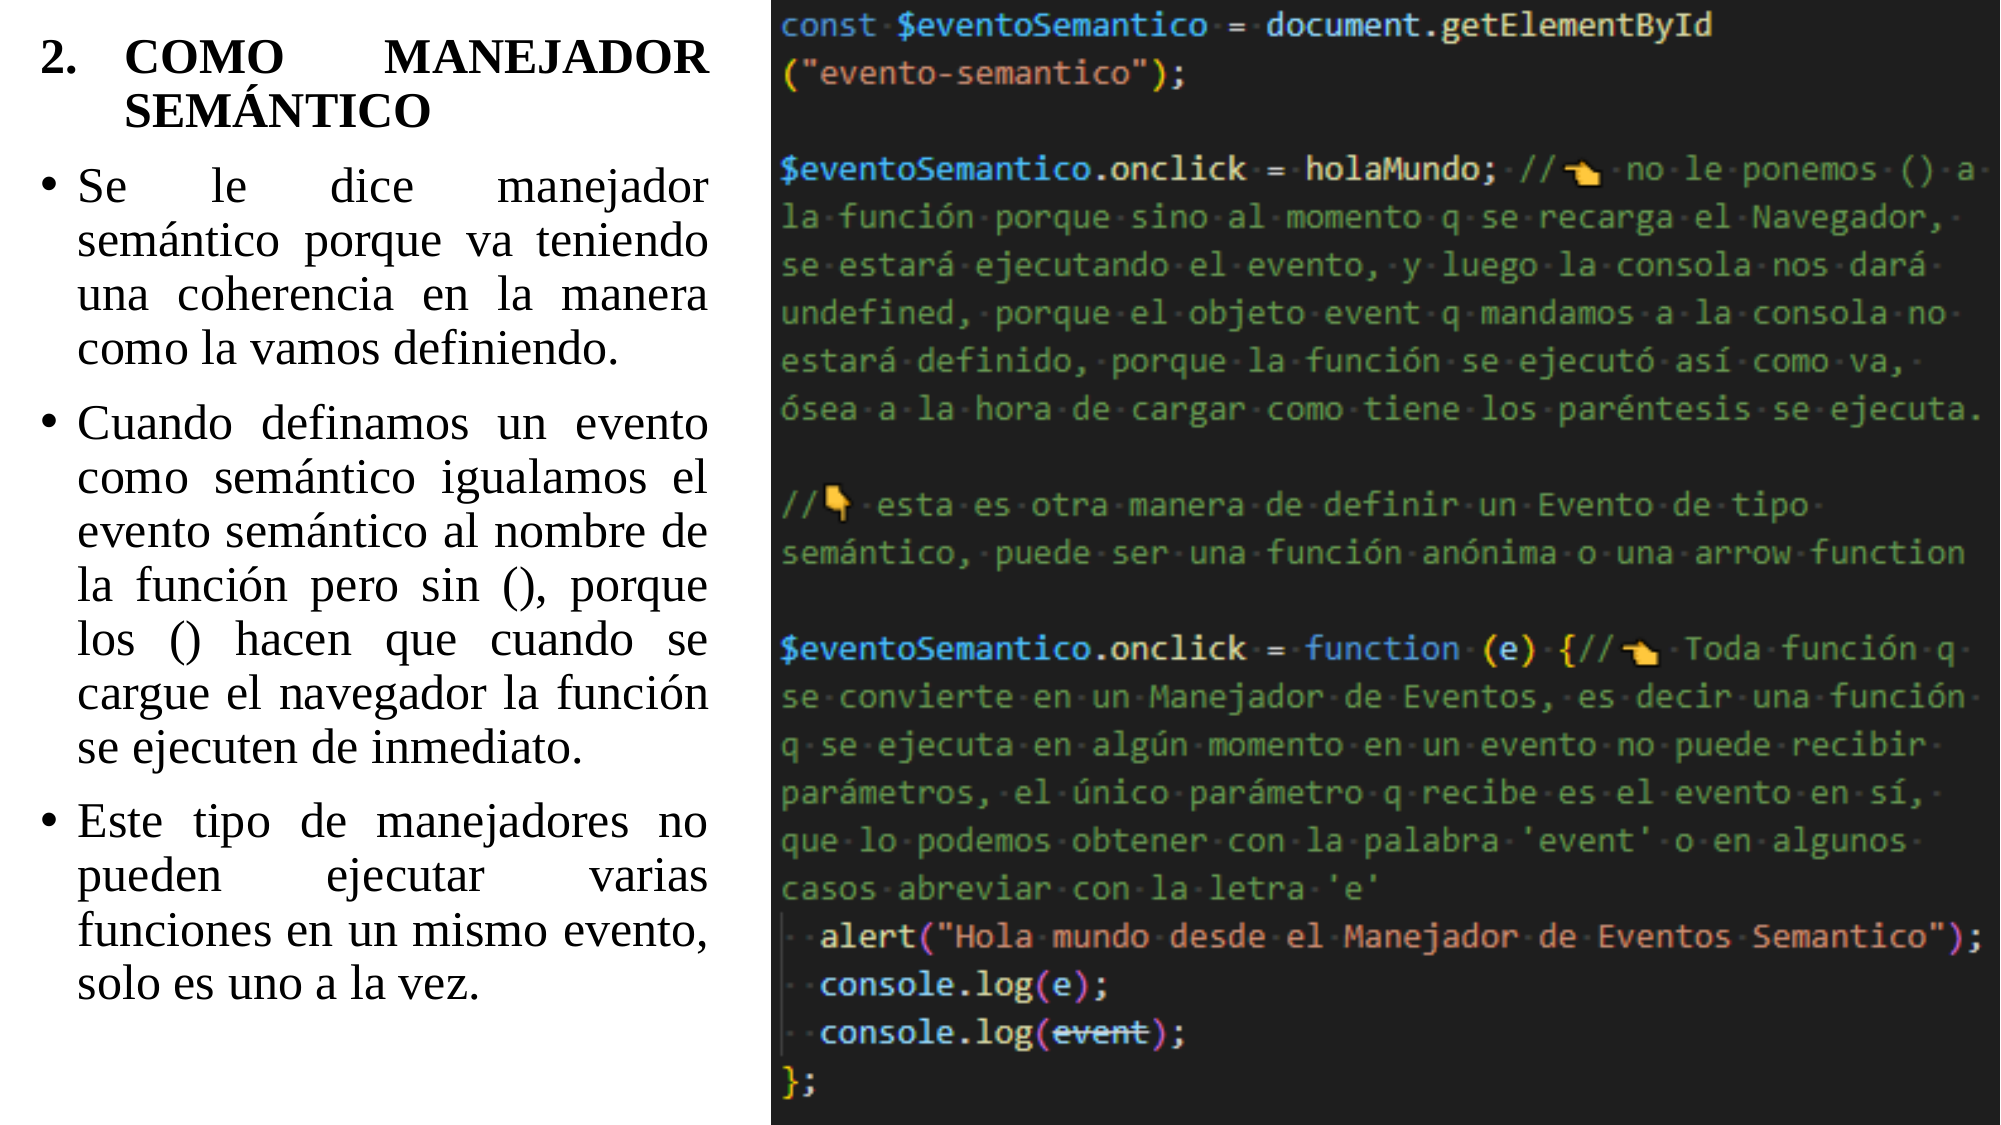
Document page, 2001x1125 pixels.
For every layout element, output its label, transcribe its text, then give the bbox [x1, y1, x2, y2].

picture [771, 0, 2000, 1125]
list COMO MANEJADOR SEMÁNTICO Se le dice manejador semántico porque va teniendo una coherencia en la manera como la vamos definiendo. Cuando definamos un evento como semántico igualamos el evento semántico al nombre de la función pero sin (), porque los () hacen que cuando se cargue el navegador la función se ejecuten de inmediato. Este tipo de manejadores no pueden ejecutar varias funciones en un mismo evento, solo es uno a la vez. [25, 23, 725, 1087]
